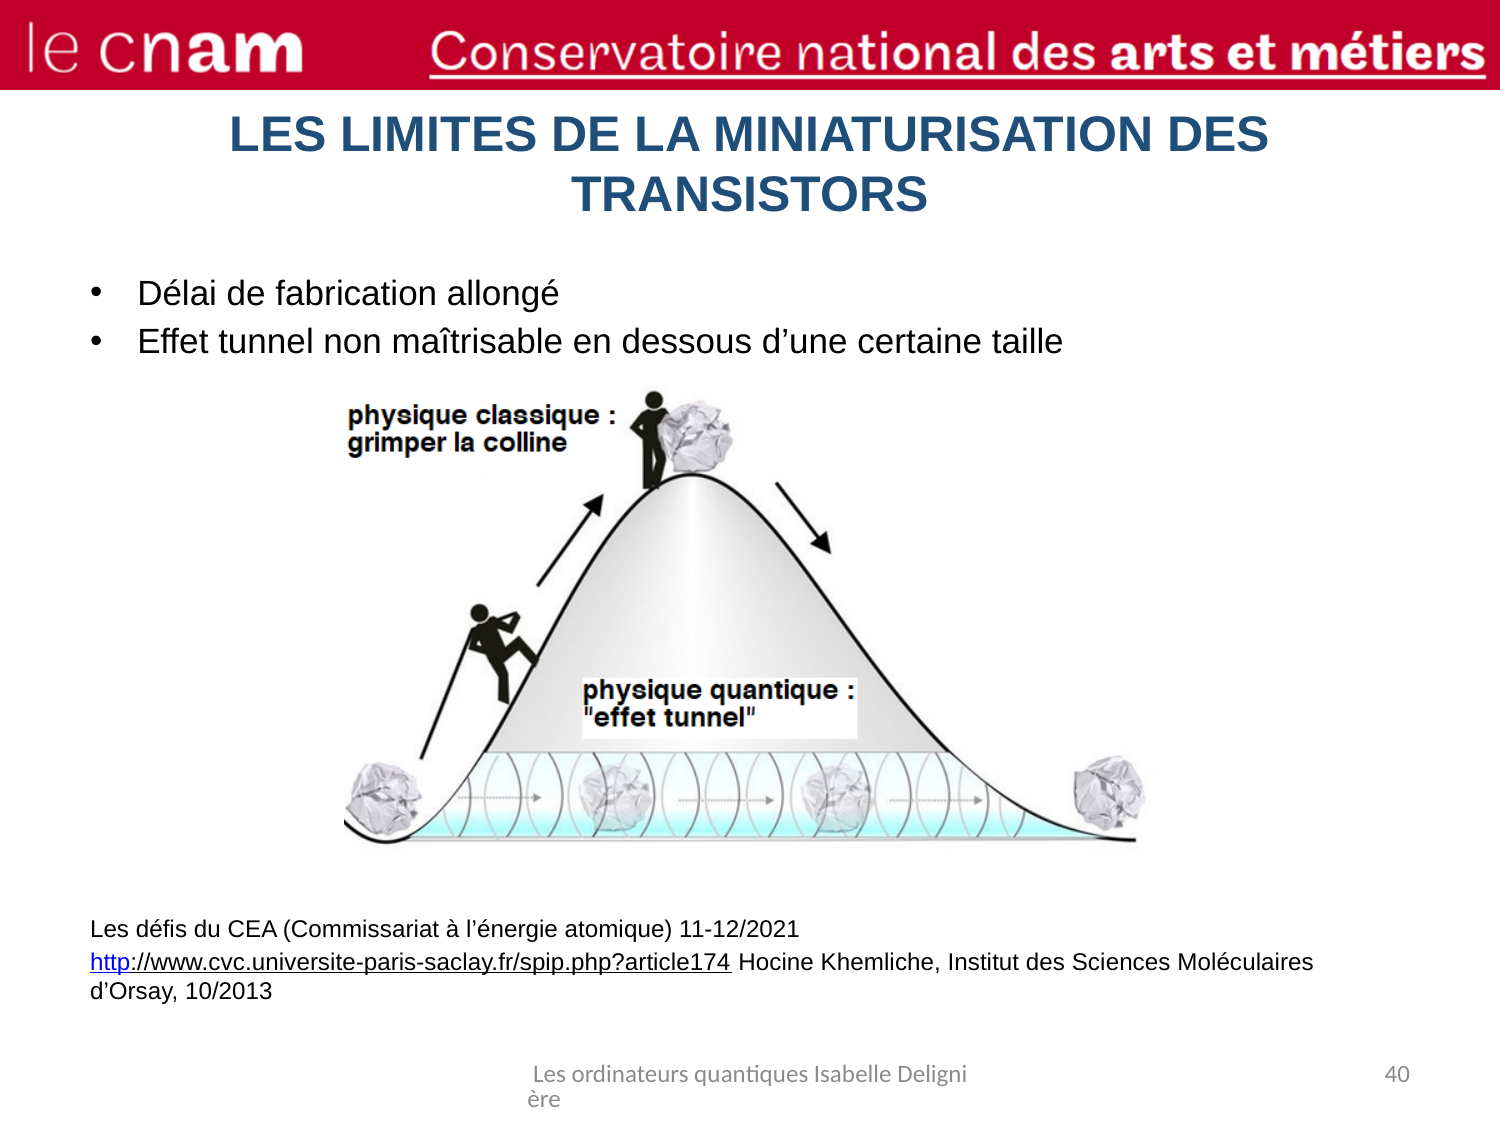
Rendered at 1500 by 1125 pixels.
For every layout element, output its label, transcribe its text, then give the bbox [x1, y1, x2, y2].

picture [344, 373, 1156, 879]
picture [0, 0, 1500, 90]
footer Les ordinateurs quantiques Isabelle Delignière [512, 1042, 988, 1103]
list Délai de fabrication allongé Effet tunnel non maîtrisable en dessous d’une certaine taille Les défis du CEA (Commissariat à l’énergie atomique) 11-12/2021 http://www.cvc.universite-paris-saclay.fr/spip.php?article174 Hocine Khemliche, Institut des Sciences Moléculaires d’Orsay, 10/2013 [75, 262, 1424, 1024]
slide_number 40 [1074, 1042, 1425, 1103]
title LES LIMITES DE LA MINIATURISATION DES TRANSISTORS [75, 99, 1425, 244]
